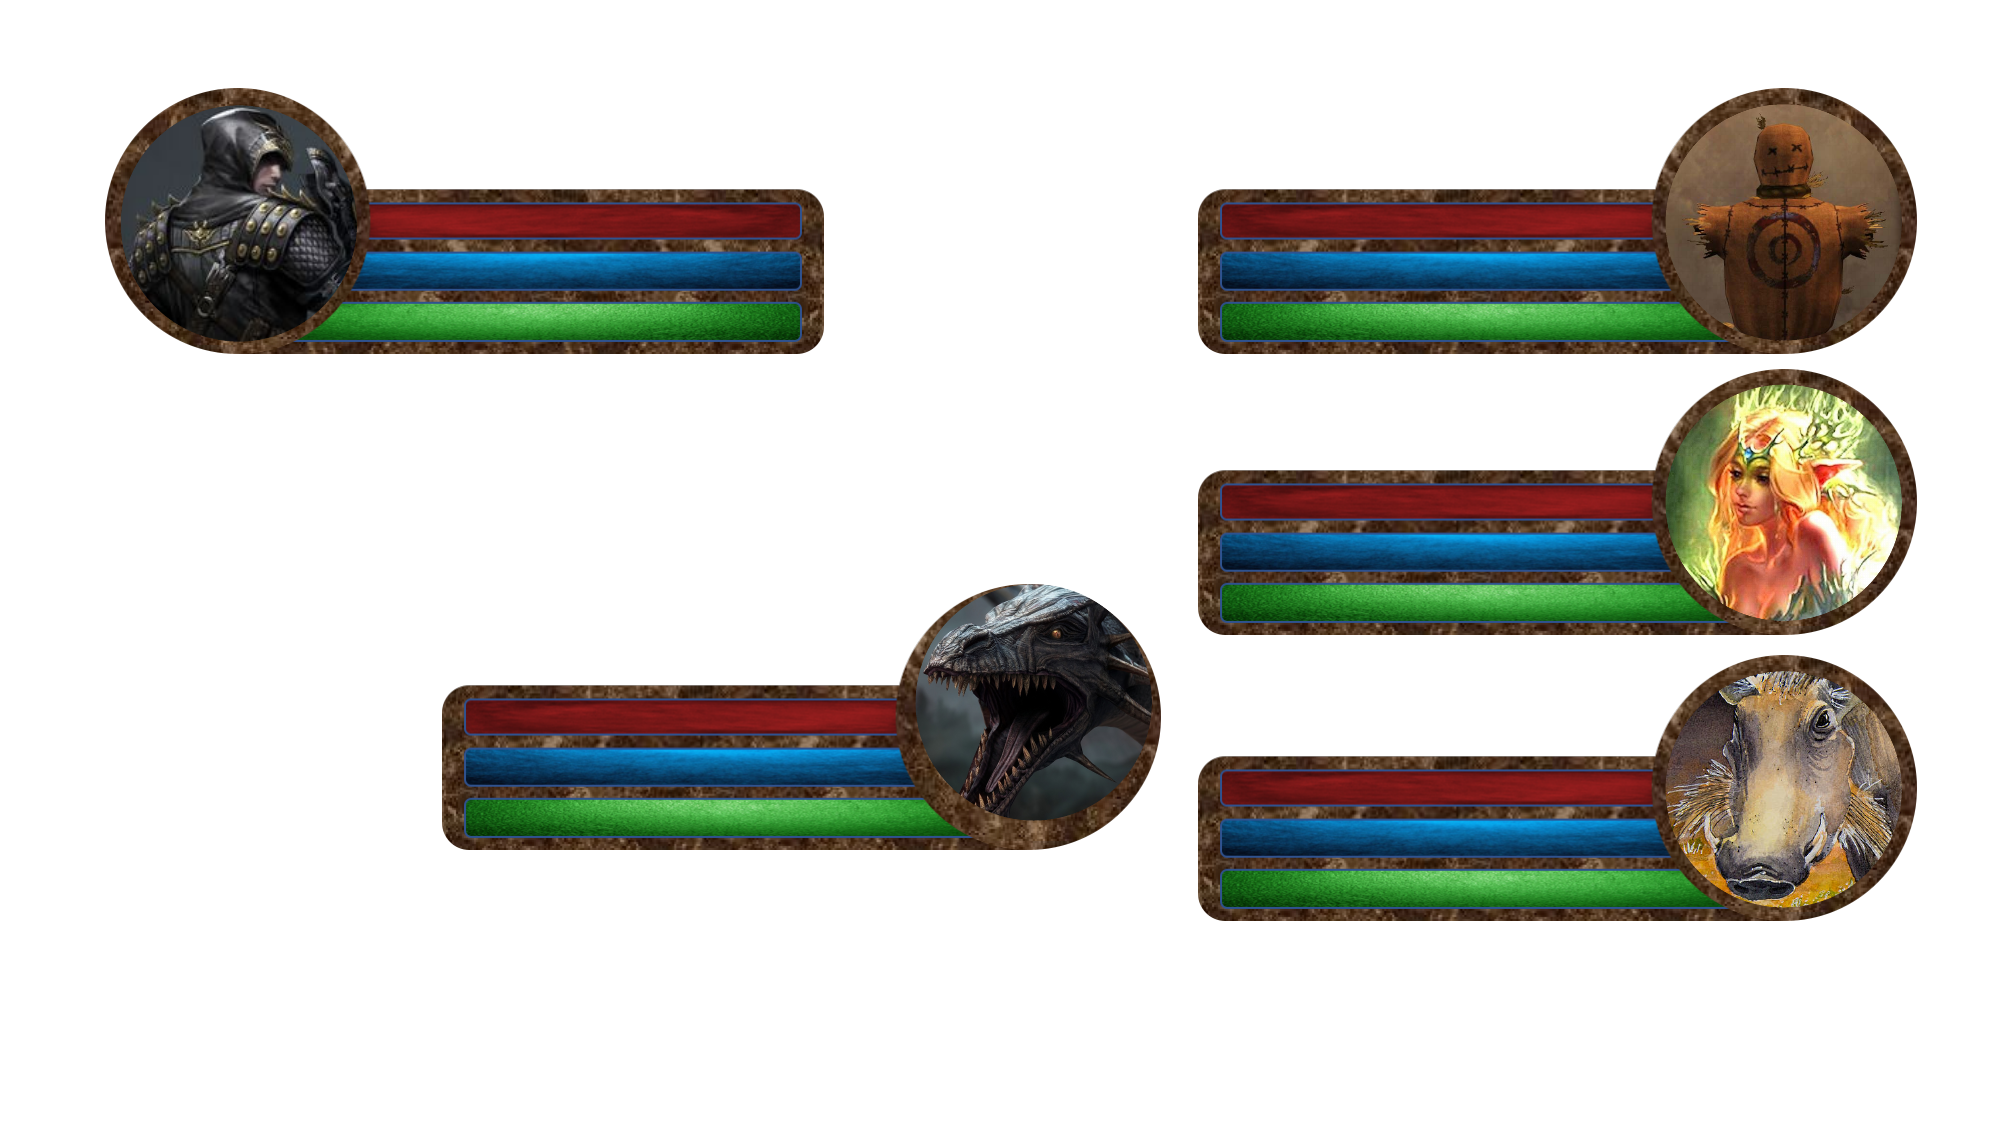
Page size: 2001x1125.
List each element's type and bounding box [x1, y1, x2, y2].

text_box [1198, 369, 1917, 635]
text_box [442, 584, 1161, 850]
text_box [1198, 655, 1917, 921]
text_box [105, 88, 824, 354]
text_box [1198, 88, 1917, 354]
